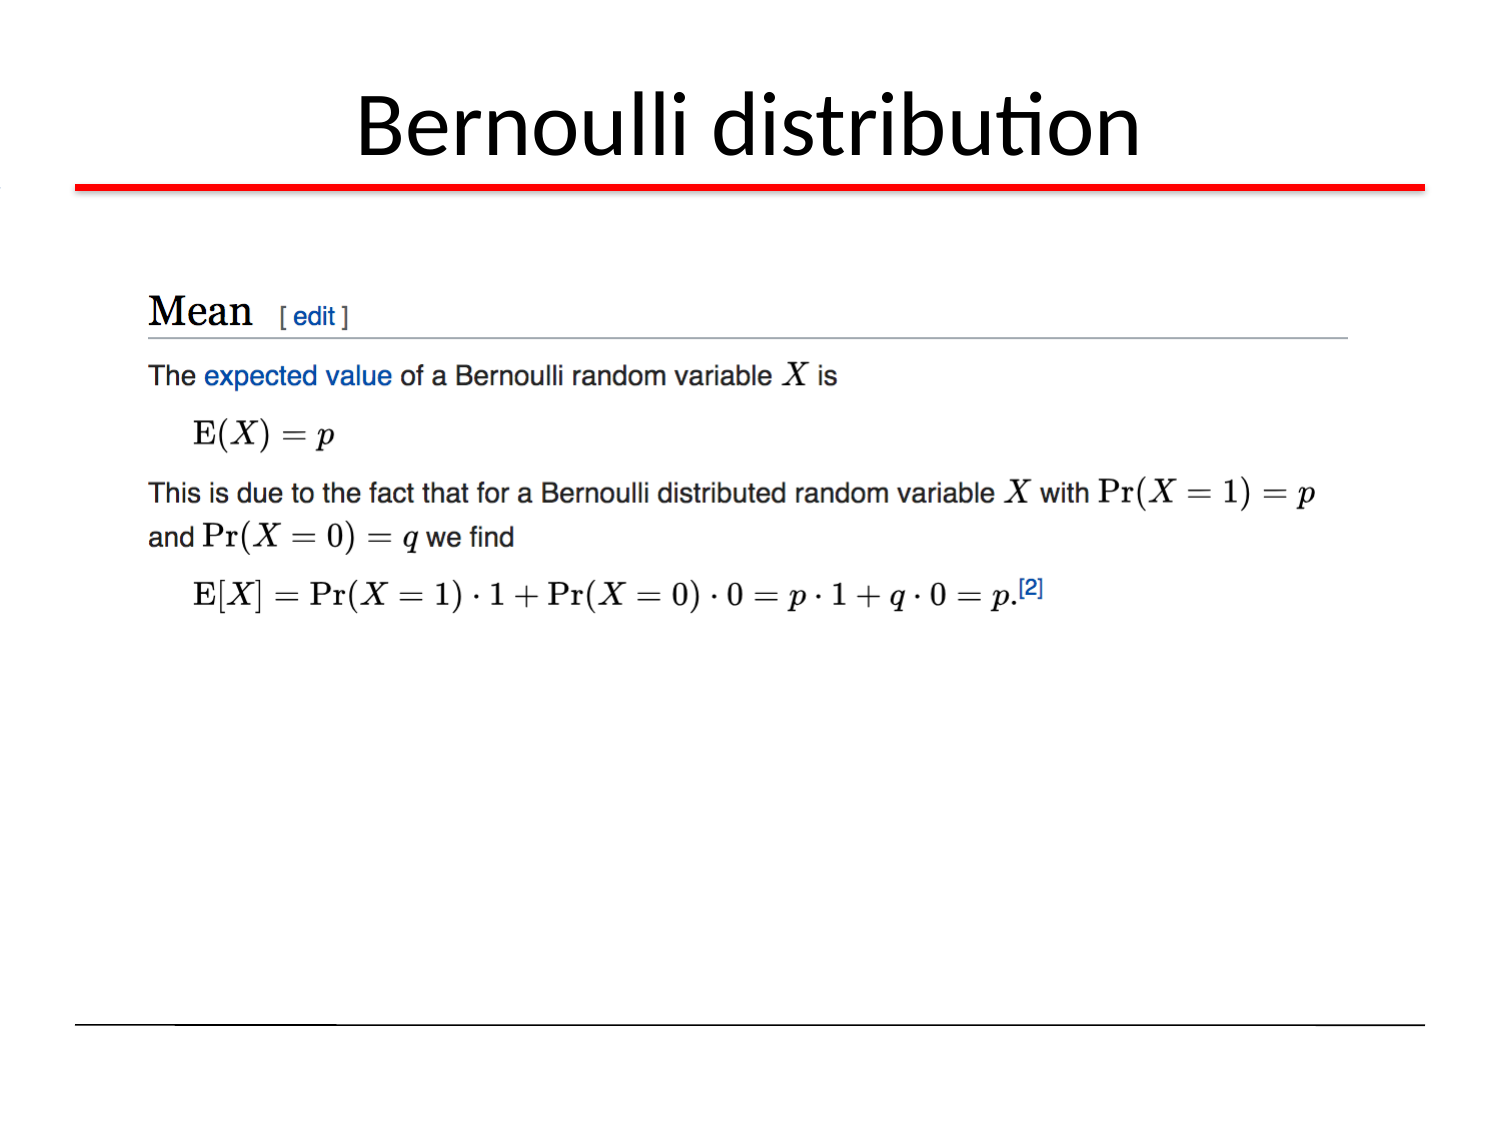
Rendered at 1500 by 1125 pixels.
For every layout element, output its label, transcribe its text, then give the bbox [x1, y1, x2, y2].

picture [138, 287, 1362, 644]
title Bernoulli distribution [75, 24, 1425, 213]
